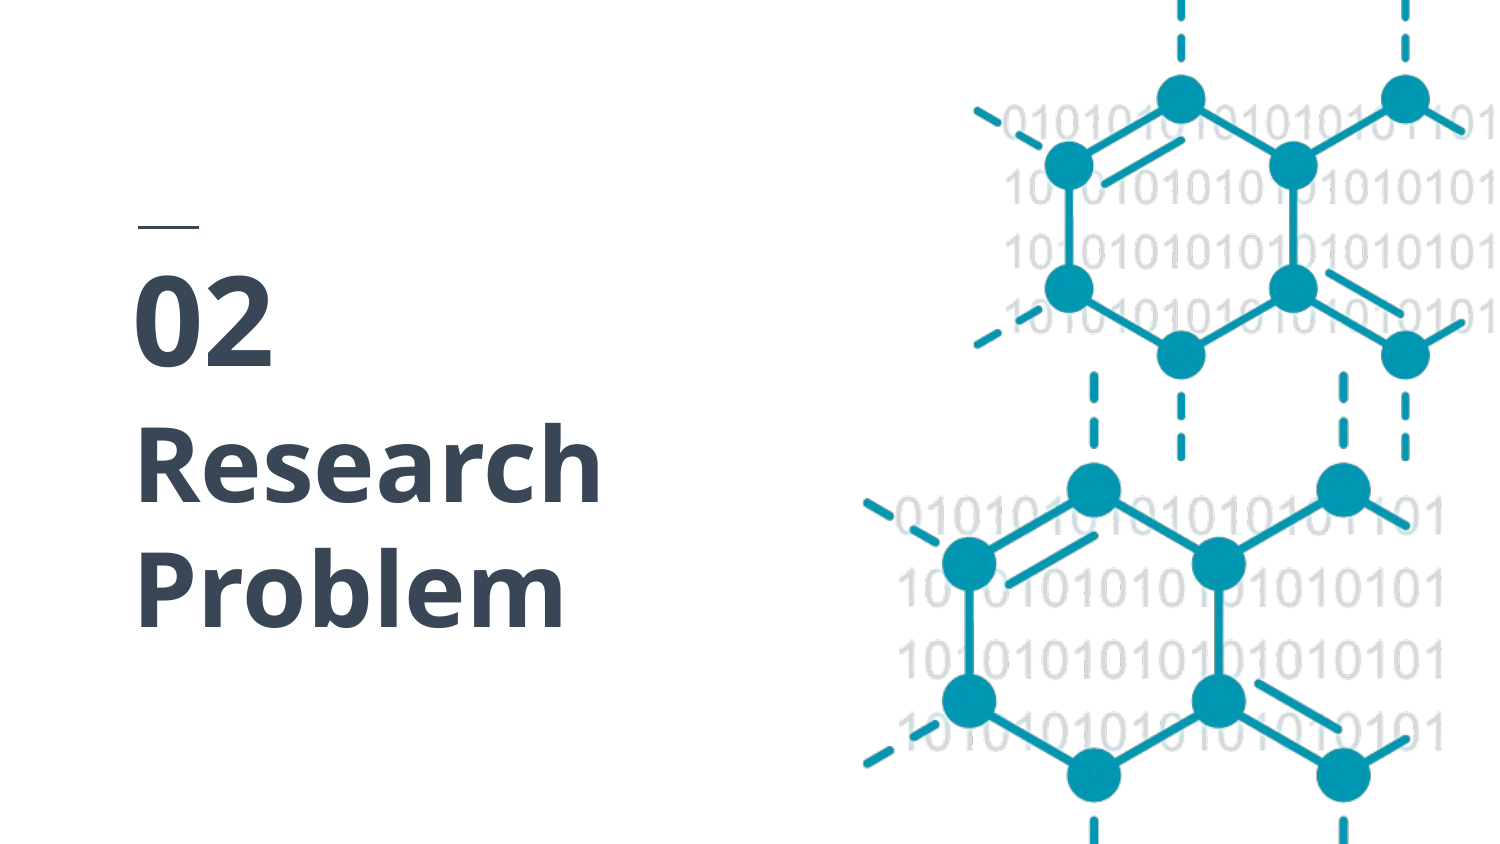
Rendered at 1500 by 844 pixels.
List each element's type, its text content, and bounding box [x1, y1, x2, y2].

picture [829, 0, 1500, 844]
title 02 [116, 240, 325, 392]
title Research Problem [116, 422, 824, 664]
